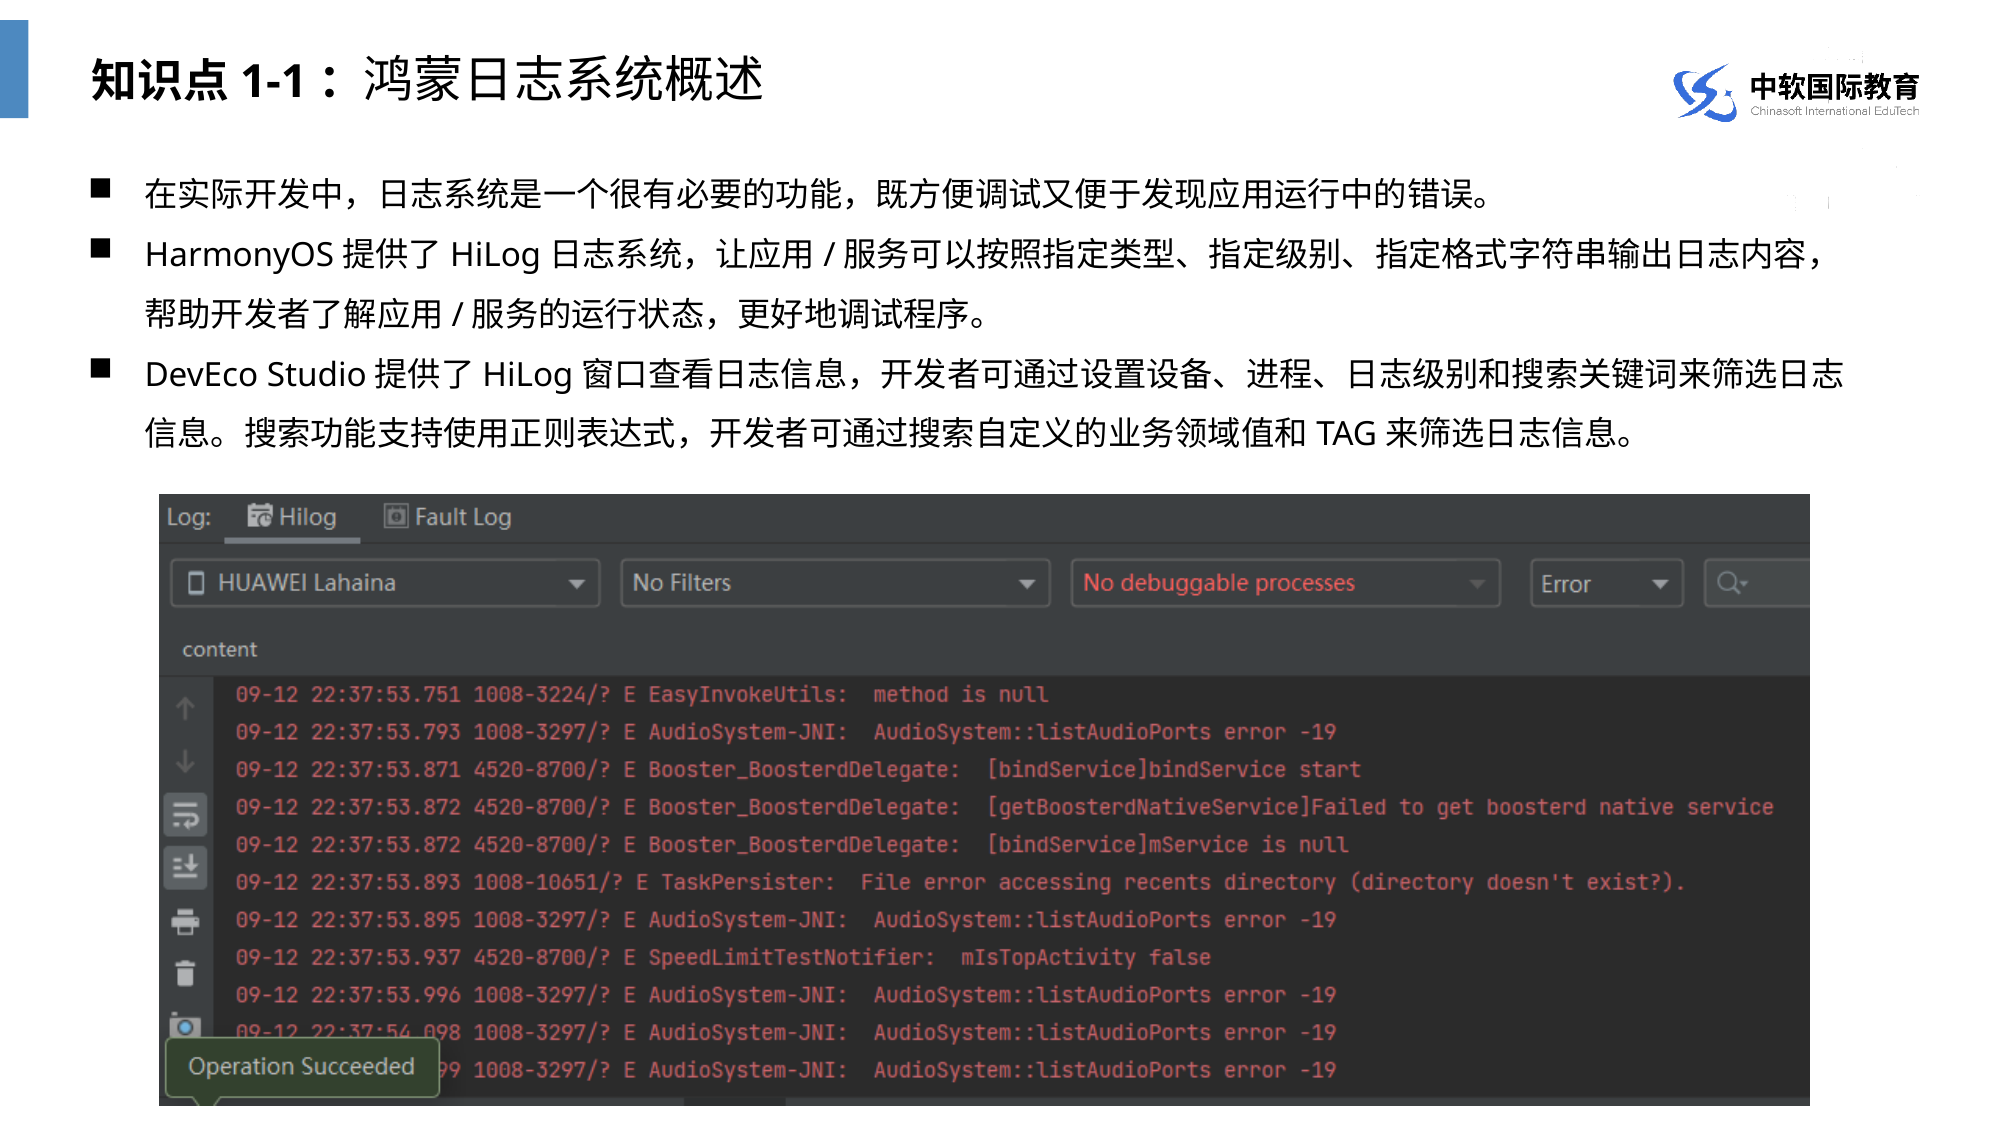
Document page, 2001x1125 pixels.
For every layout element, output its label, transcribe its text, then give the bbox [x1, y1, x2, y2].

picture [1611, 26, 1981, 230]
picture [159, 494, 1810, 1106]
text_box 在实际开发中，日志系统是一个很有必要的功能，既方便调试又便于发现应用运行中的错误。 HarmonyOS提供了HiLog日志系统，让应用/服务可以按照指定类型、指定级别、指定格式字符串输出日志内容，帮助开发者了解应用/服务的运行状态，更好地调试程序。 DevEco Studio提供了HiLog窗口查看日志信息，开发者可通过设置设备、进程、日志级别和搜索关键词来筛选日志信息。搜索功能支持使用正则表达式，开发者可通过搜索自定义的业务领域值和TAG来筛选日志信息。 [73, 145, 1862, 520]
text_box 知识点1-1：鸿蒙日志系统概述 [76, 39, 1141, 115]
